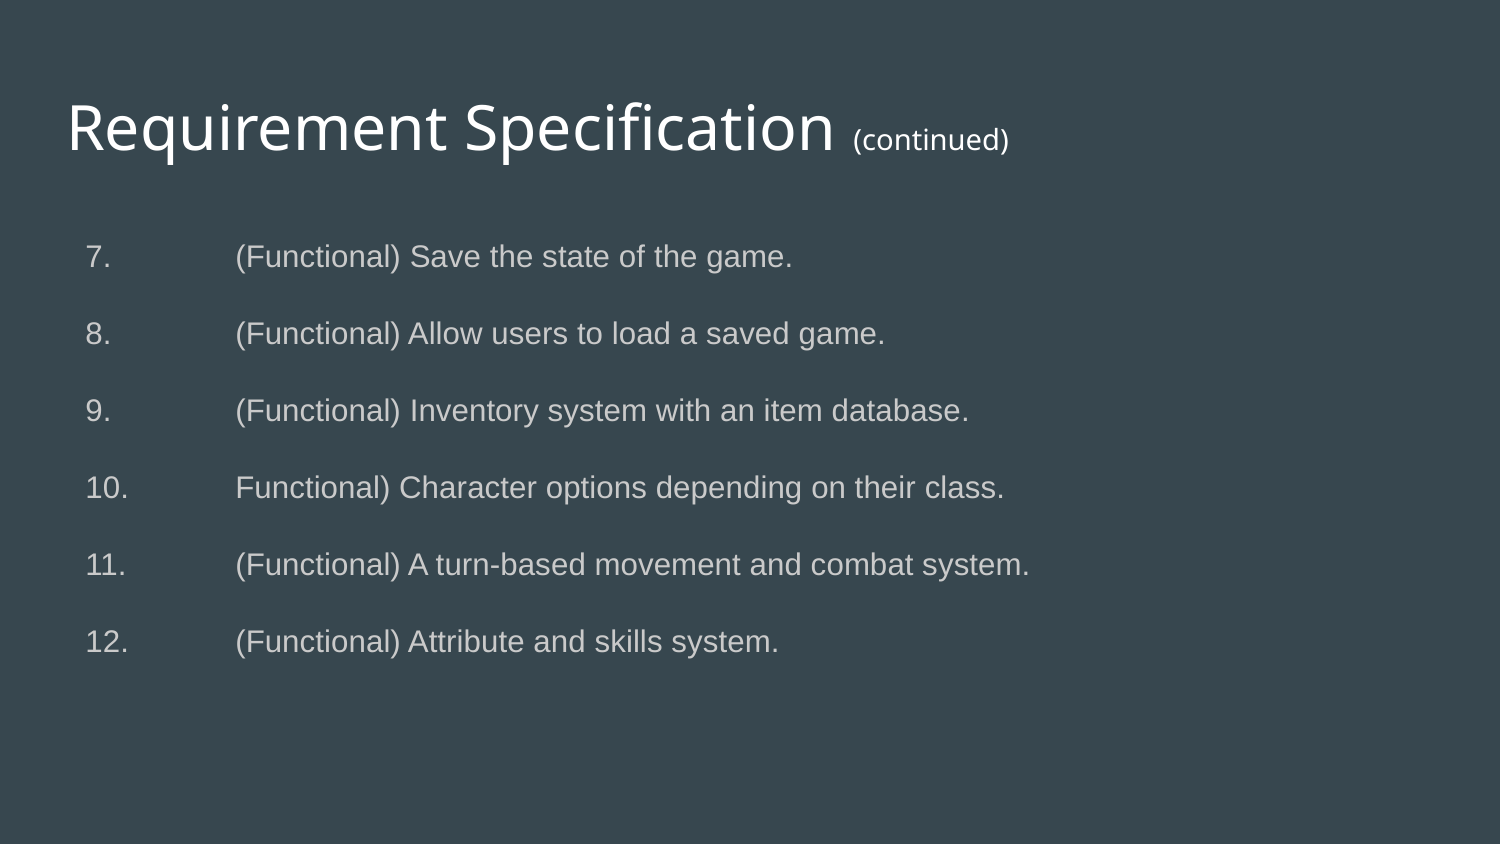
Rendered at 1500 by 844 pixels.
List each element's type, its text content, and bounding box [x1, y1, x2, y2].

title Requirement Specification (continued) [51, 72, 1449, 167]
list 7. (Functional) Save the state of the game. 8. (Functional) Allow users to load a saved game. 9. (Functional) Inventory system with an item database. 10. Functional) Character options depending on their class. 11. (Functional) A turn-based movement and combat system. 12. (Functional) Attribute and skills system. [70, 202, 1468, 764]
